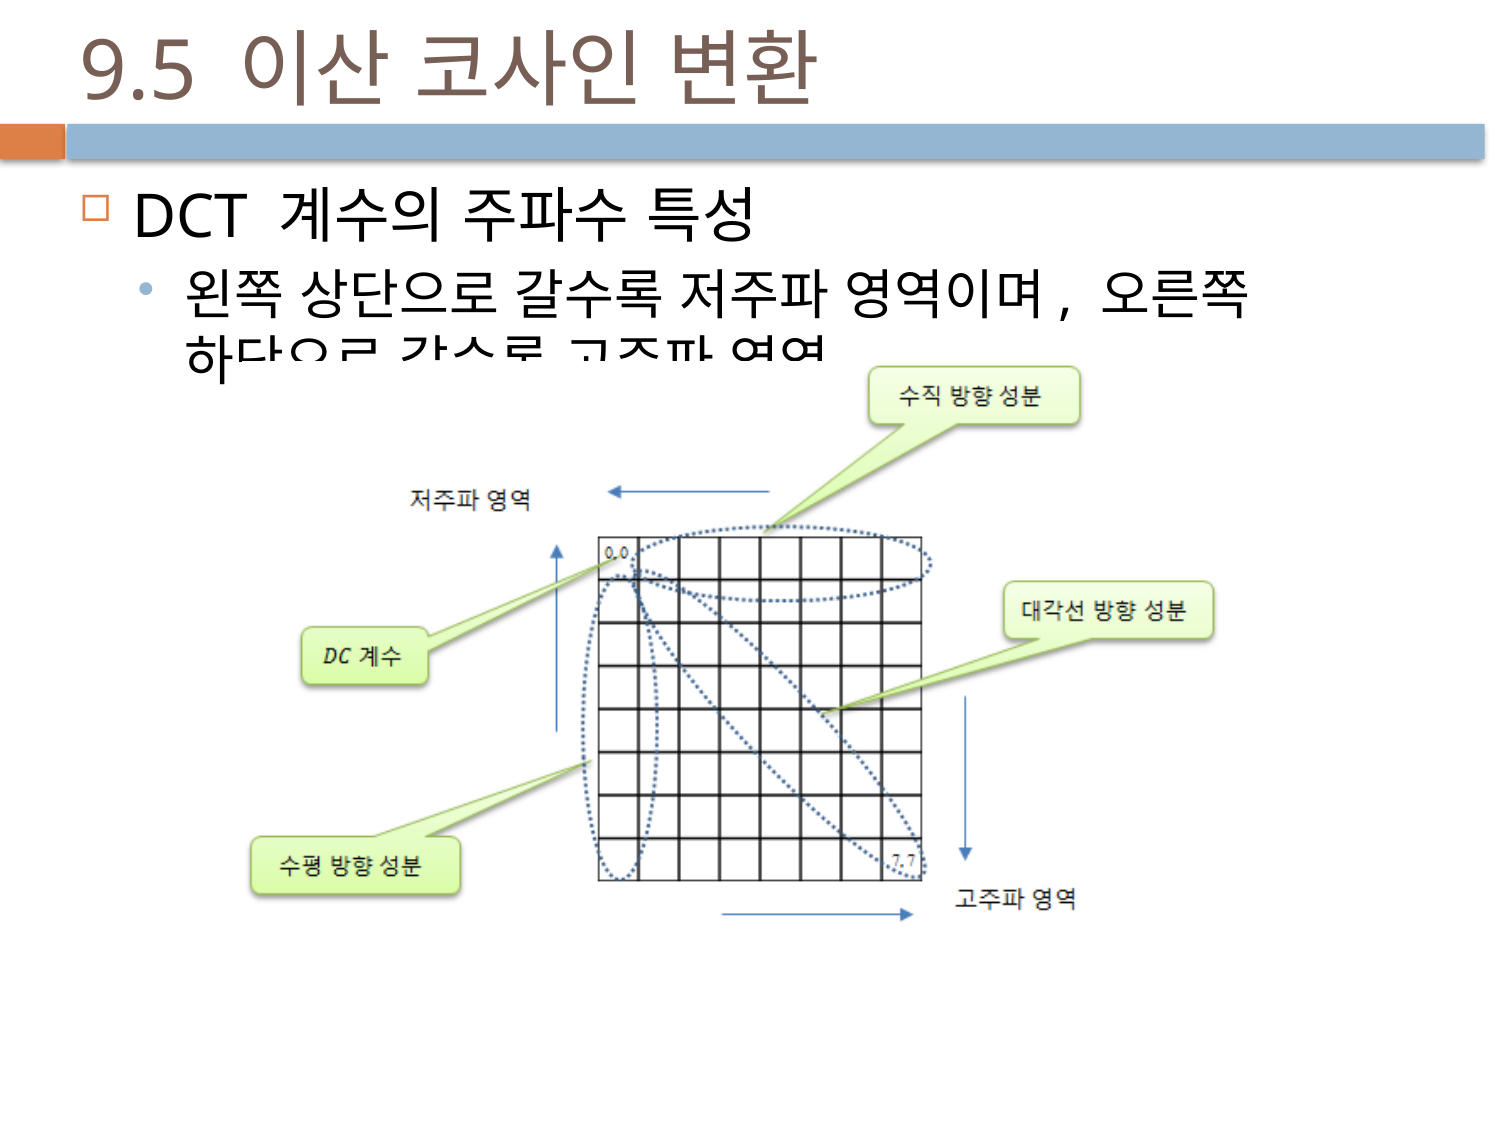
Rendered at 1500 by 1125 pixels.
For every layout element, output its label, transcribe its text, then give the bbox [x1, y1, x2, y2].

picture [241, 361, 1223, 929]
title 9.5 이산 코사인 변환 [64, 7, 1471, 126]
list DCT 계수의 주파수 특성 왼쪽 상단으로 갈수록 저주파 영역이며, 오른쪽 하단으로 갈수록 고주파 영역 [64, 169, 1471, 1059]
